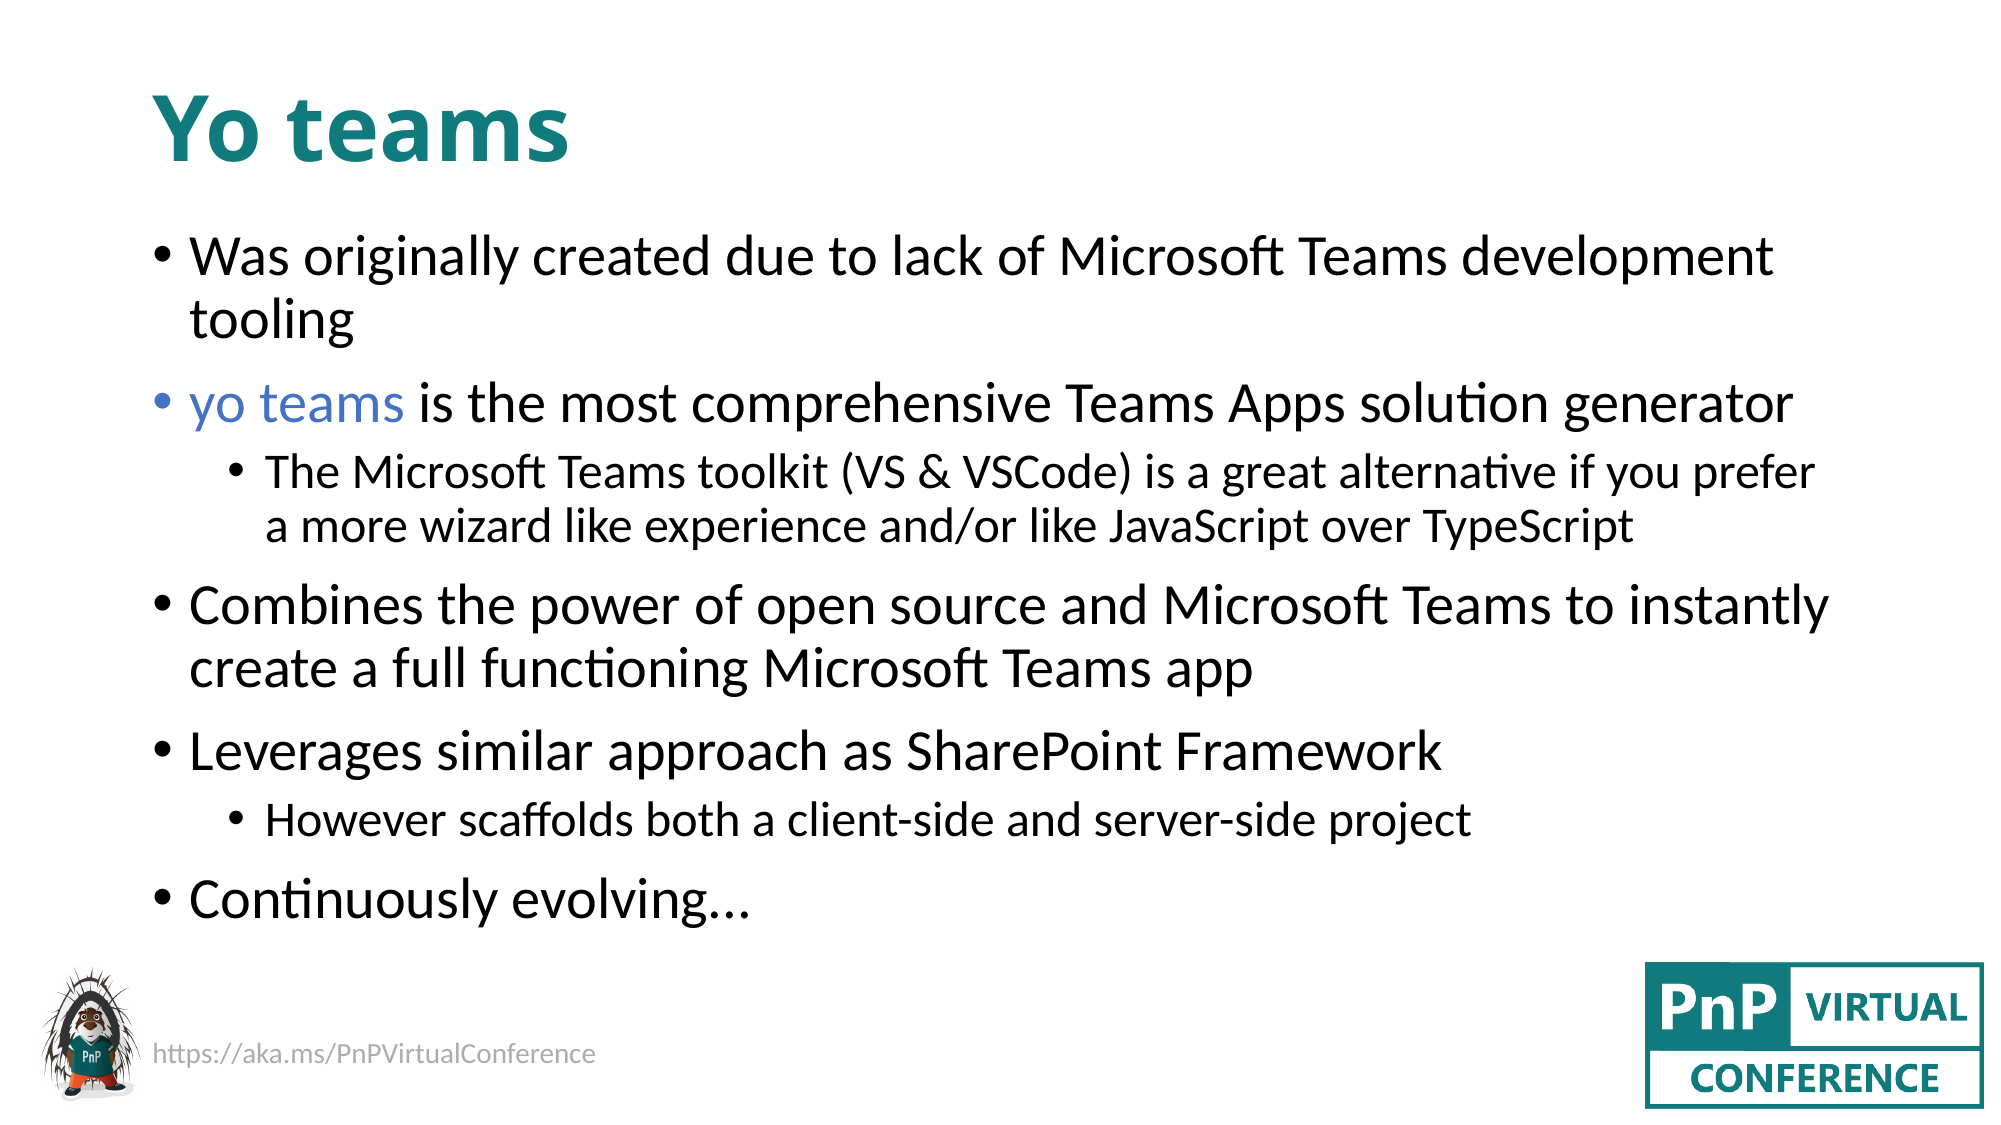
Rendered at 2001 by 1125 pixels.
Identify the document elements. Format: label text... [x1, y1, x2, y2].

list Was originally created due to lack of Microsoft Teams development tooling yo teams is the most comprehensive Teams Apps solution generator The Microsoft Teams toolkit (VS & VSCode) is a great alternative if you prefer a more wizard like experience and/or like JavaScript over TypeScript Combines the power of open source and Microsoft Teams to instantly create a full functioning Microsoft Teams app Leverages similar approach as SharePoint Framework However scaffolds both a client-side and server-side project Continuously evolving... [137, 217, 1863, 1014]
picture [16, 962, 163, 1109]
title Yo teams [137, 59, 1863, 204]
picture [1645, 962, 1984, 1109]
